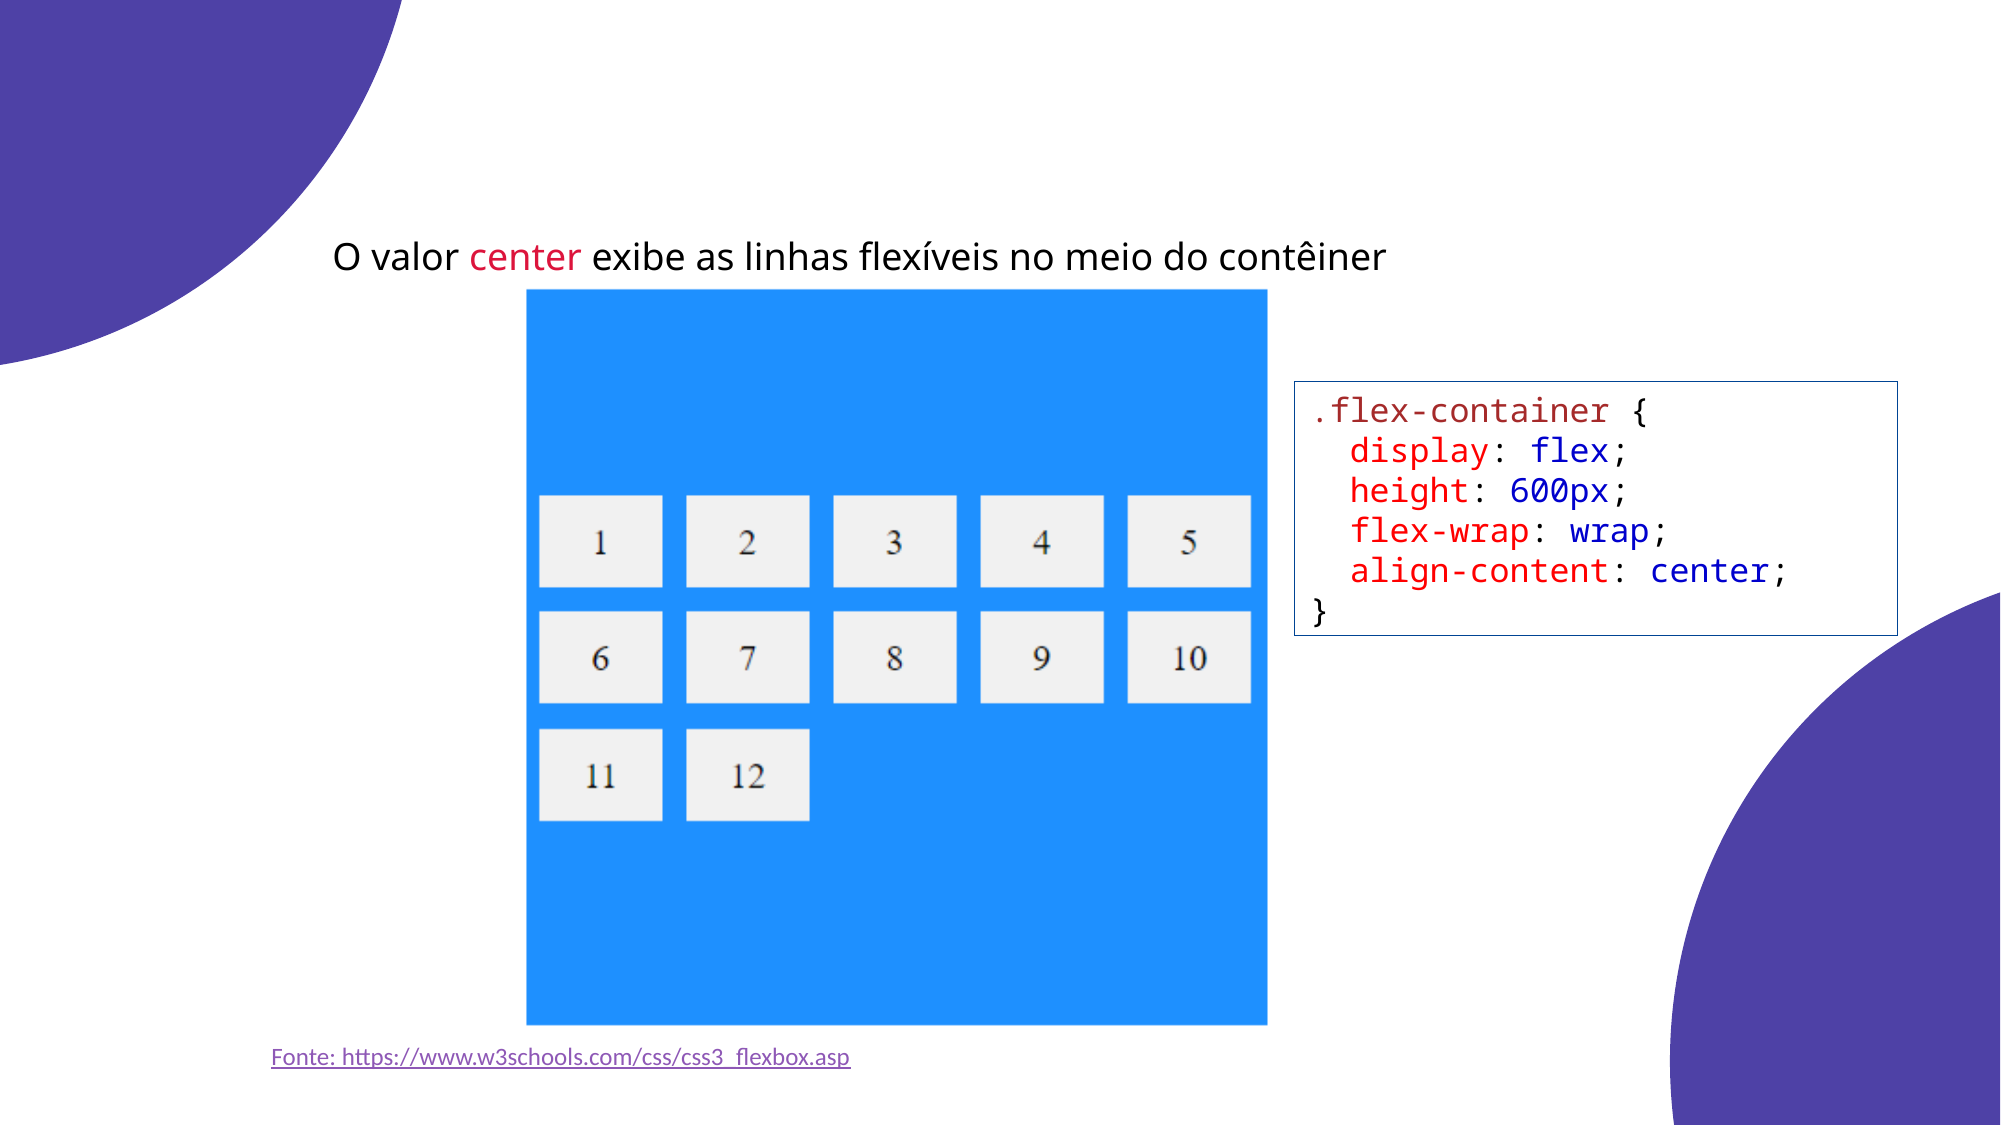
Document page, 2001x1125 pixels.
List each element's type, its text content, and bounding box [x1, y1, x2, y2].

picture [520, 279, 1275, 1034]
text_box O valor center exibe as linhas flexíveis no meio do contêiner [317, 225, 1919, 286]
text_box Fonte: https://www.w3schools.com/css/css3_flexbox.asp [256, 1033, 866, 1079]
text_box .flex-container { display: flex; height: 600px; flex-wrap: wrap; align-content: center; } [1294, 381, 1898, 636]
